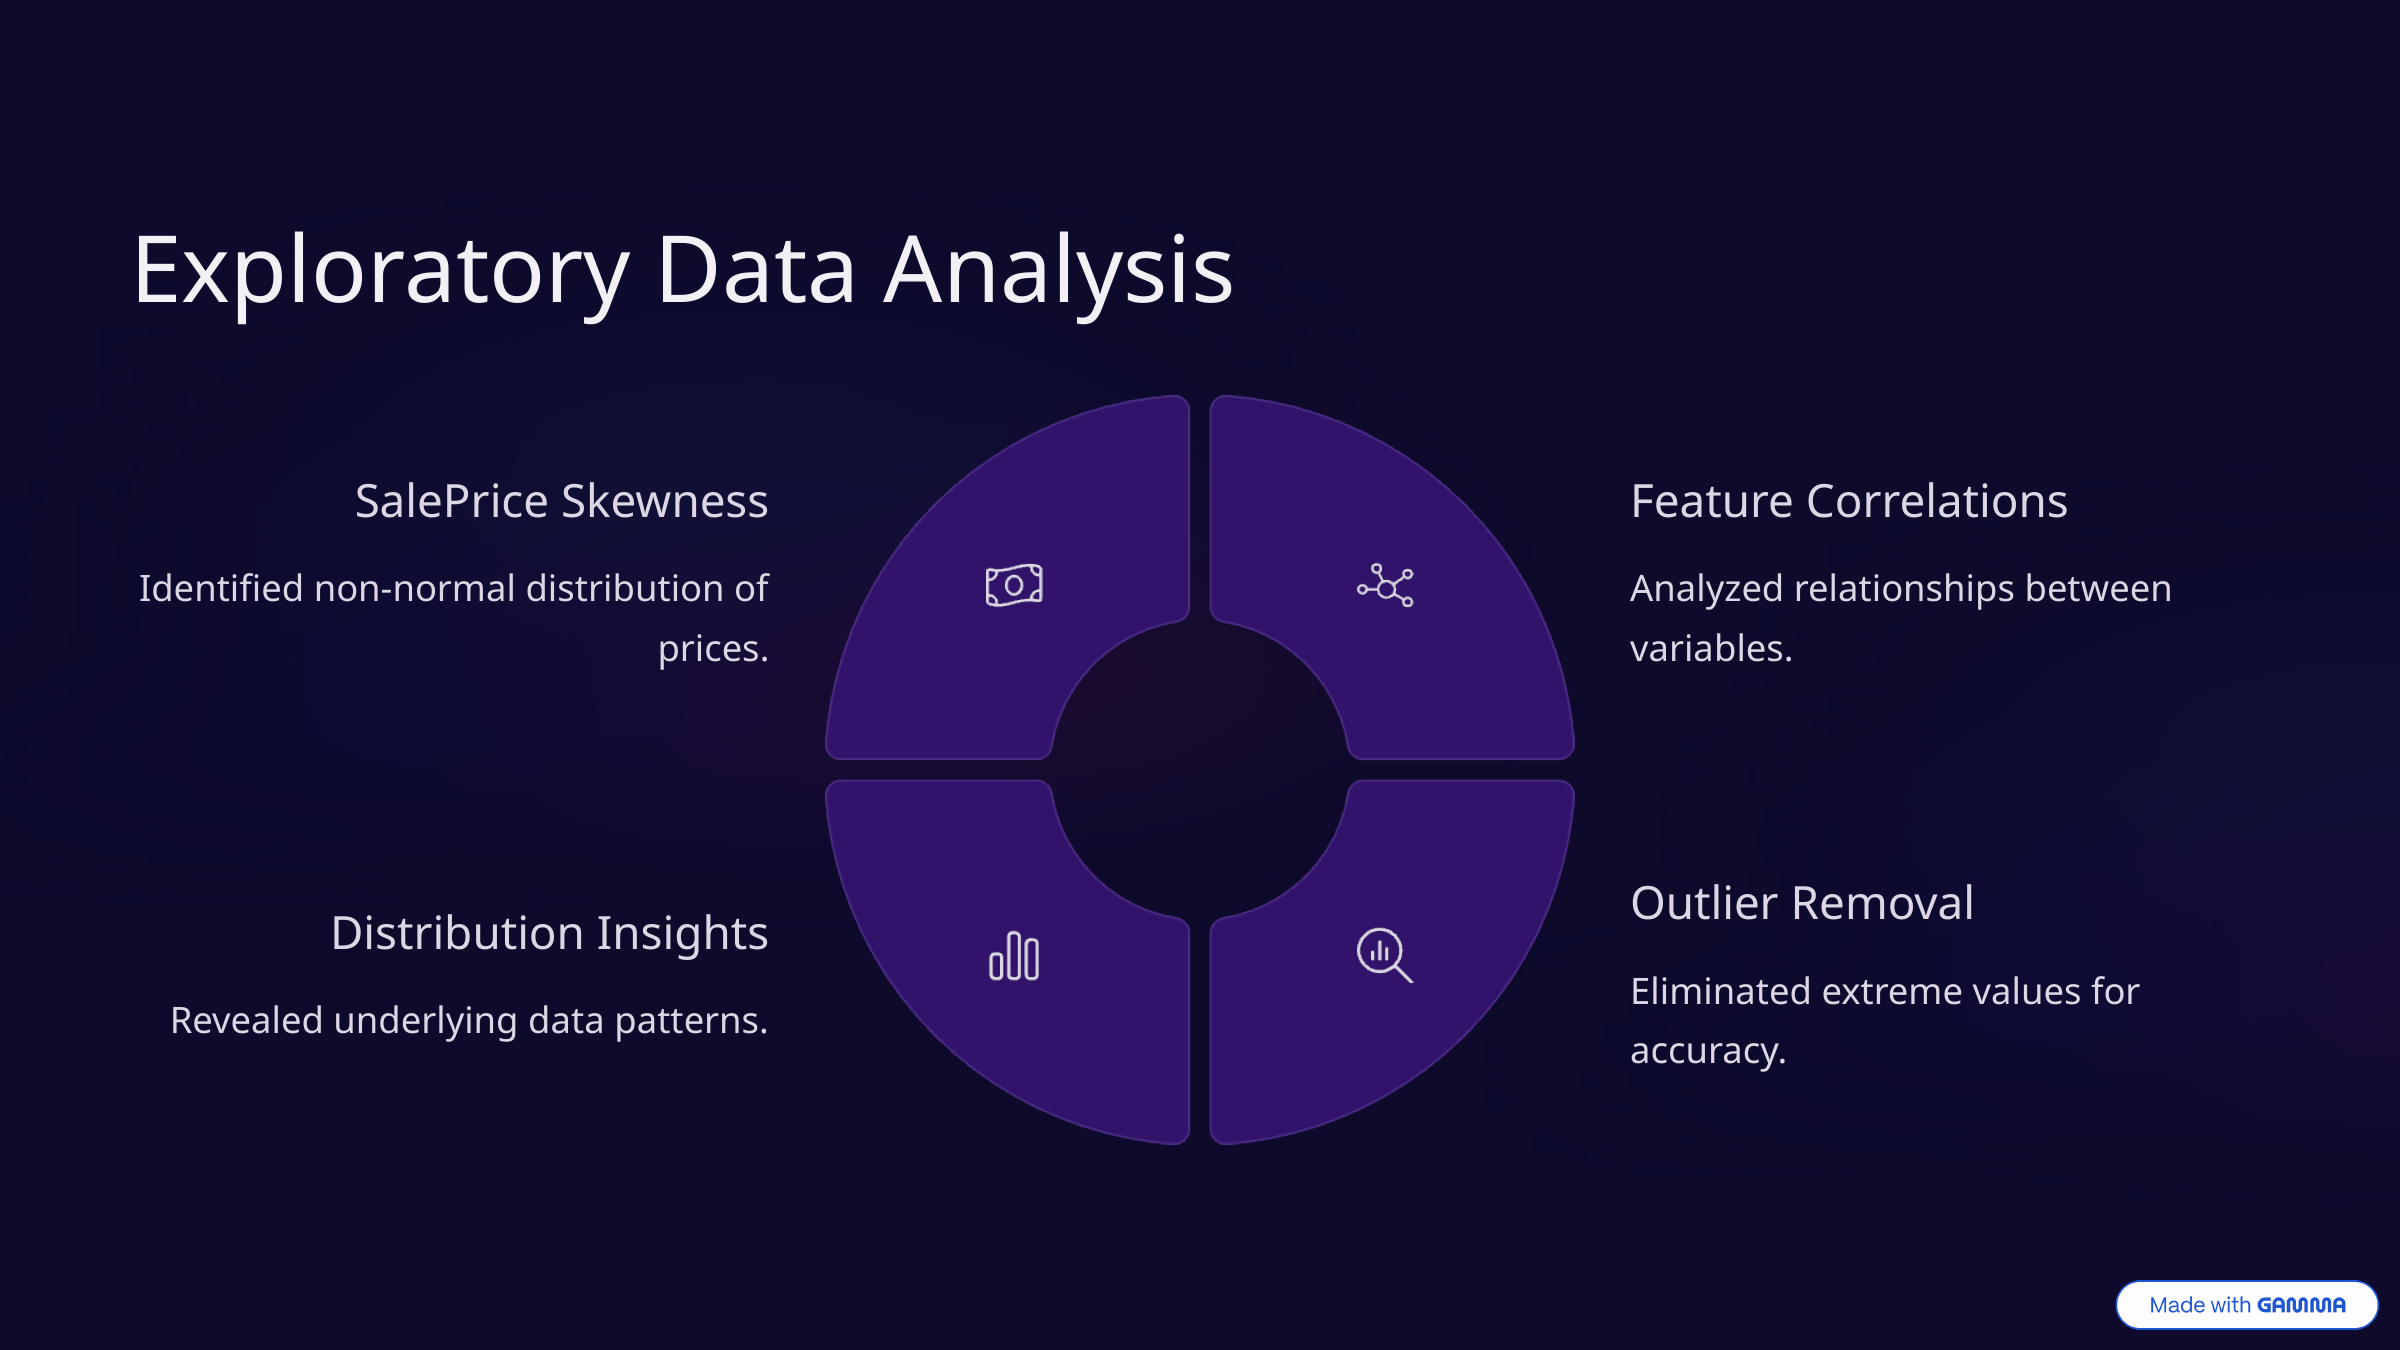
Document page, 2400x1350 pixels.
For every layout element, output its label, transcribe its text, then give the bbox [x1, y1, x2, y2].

text_box Identified non-normal distribution of prices. [130, 549, 770, 669]
text_box Analyzed relationships between variables. [1630, 549, 2270, 669]
picture [2106, 1271, 2389, 1339]
text_box Eliminated extreme values for accuracy. [1630, 952, 2270, 1072]
text_box SalePrice Skewness [304, 469, 770, 528]
picture [825, 395, 1575, 1145]
text_box Feature Correlations [1630, 469, 2102, 528]
text_box Outlier Removal [1630, 871, 2096, 930]
text_box Revealed underlying data patterns. [130, 981, 770, 1042]
text_box Distribution Insights [294, 901, 770, 960]
text_box Exploratory Data Analysis [130, 205, 1303, 322]
